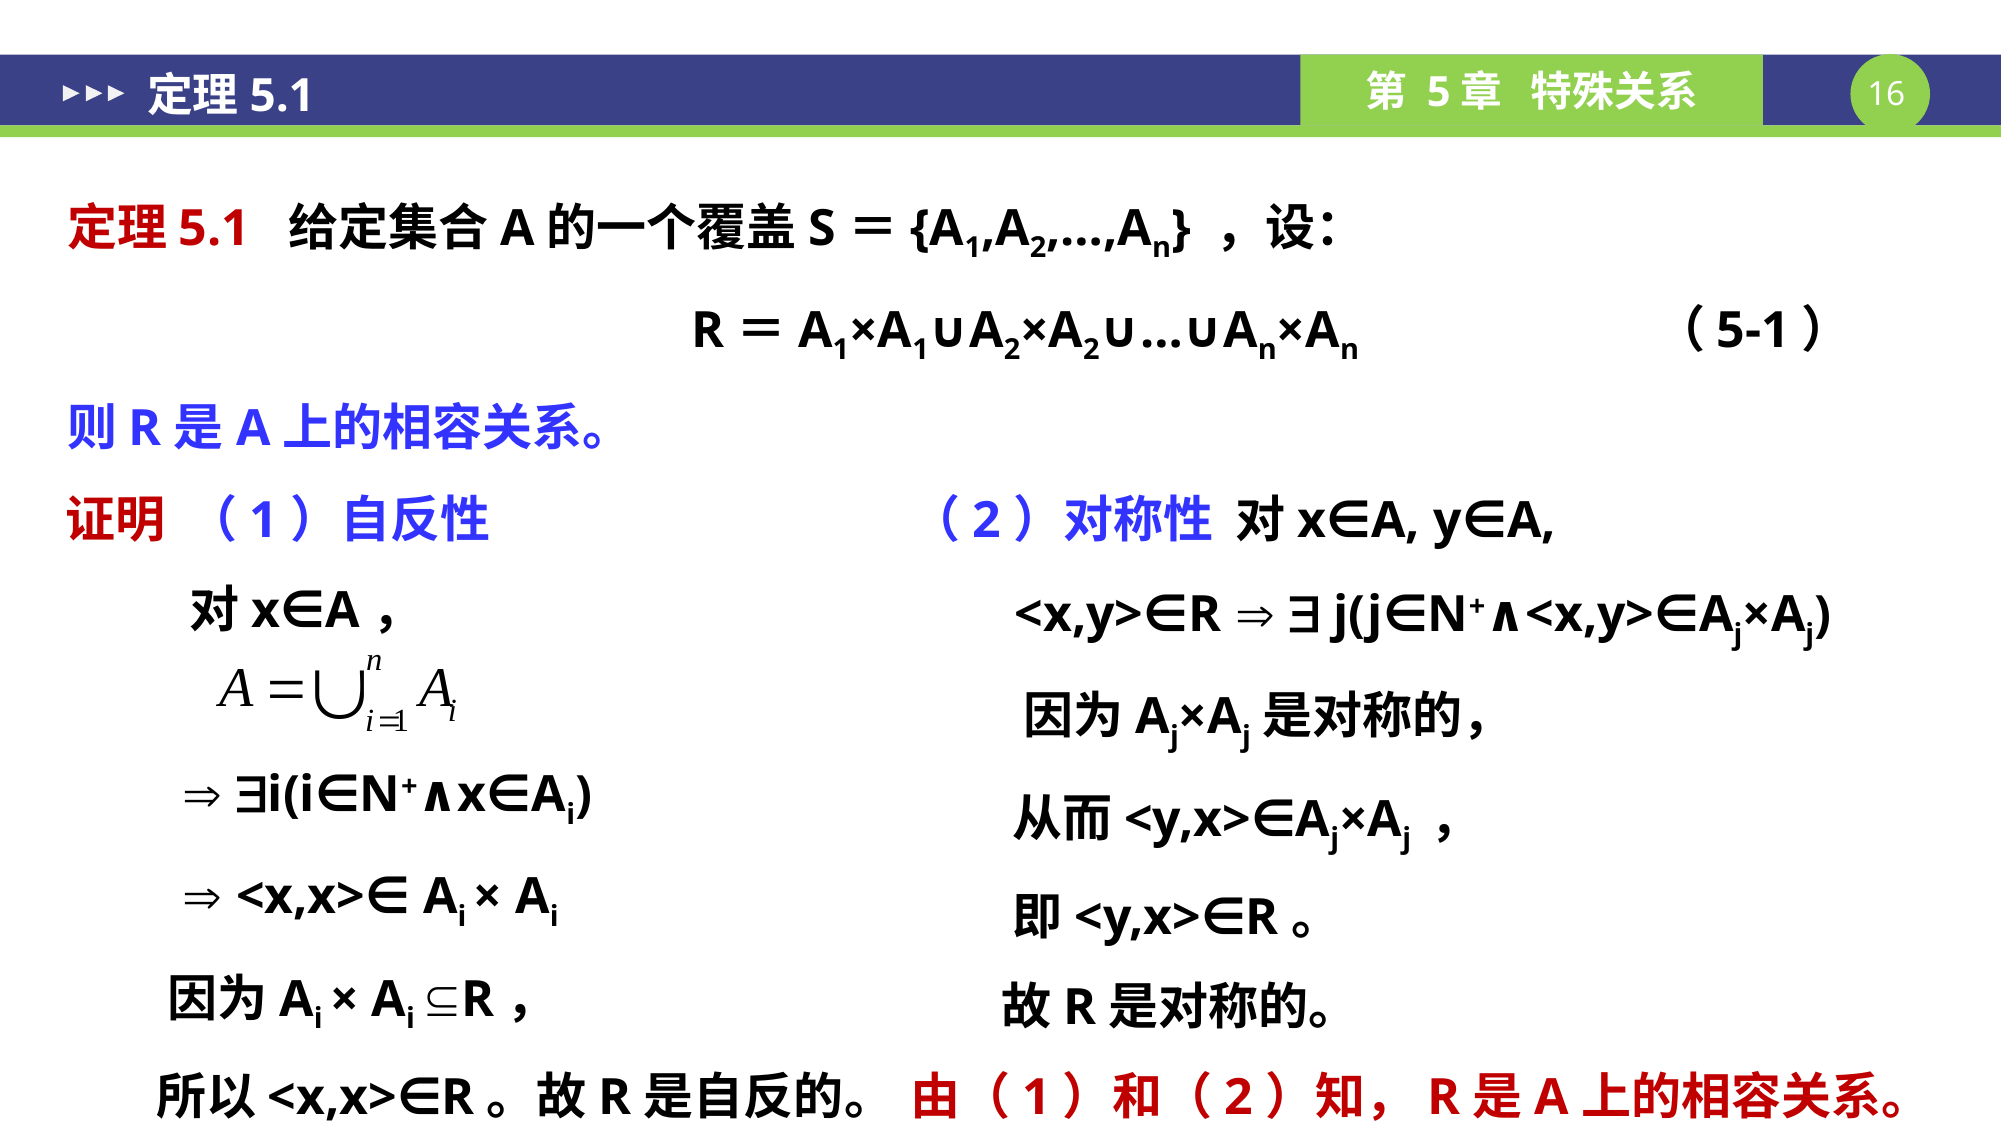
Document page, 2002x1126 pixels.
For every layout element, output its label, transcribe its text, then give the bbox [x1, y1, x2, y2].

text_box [205, 632, 474, 745]
title 定理5.1 [127, 57, 1003, 129]
list 定理5.1 给定集合A的一个覆盖S＝{A1,A2,…,An} ，设： R＝A1×A1∪A2×A2∪…∪An×An （5-1） 则R是A上的相容关系。 [47, 150, 1872, 466]
